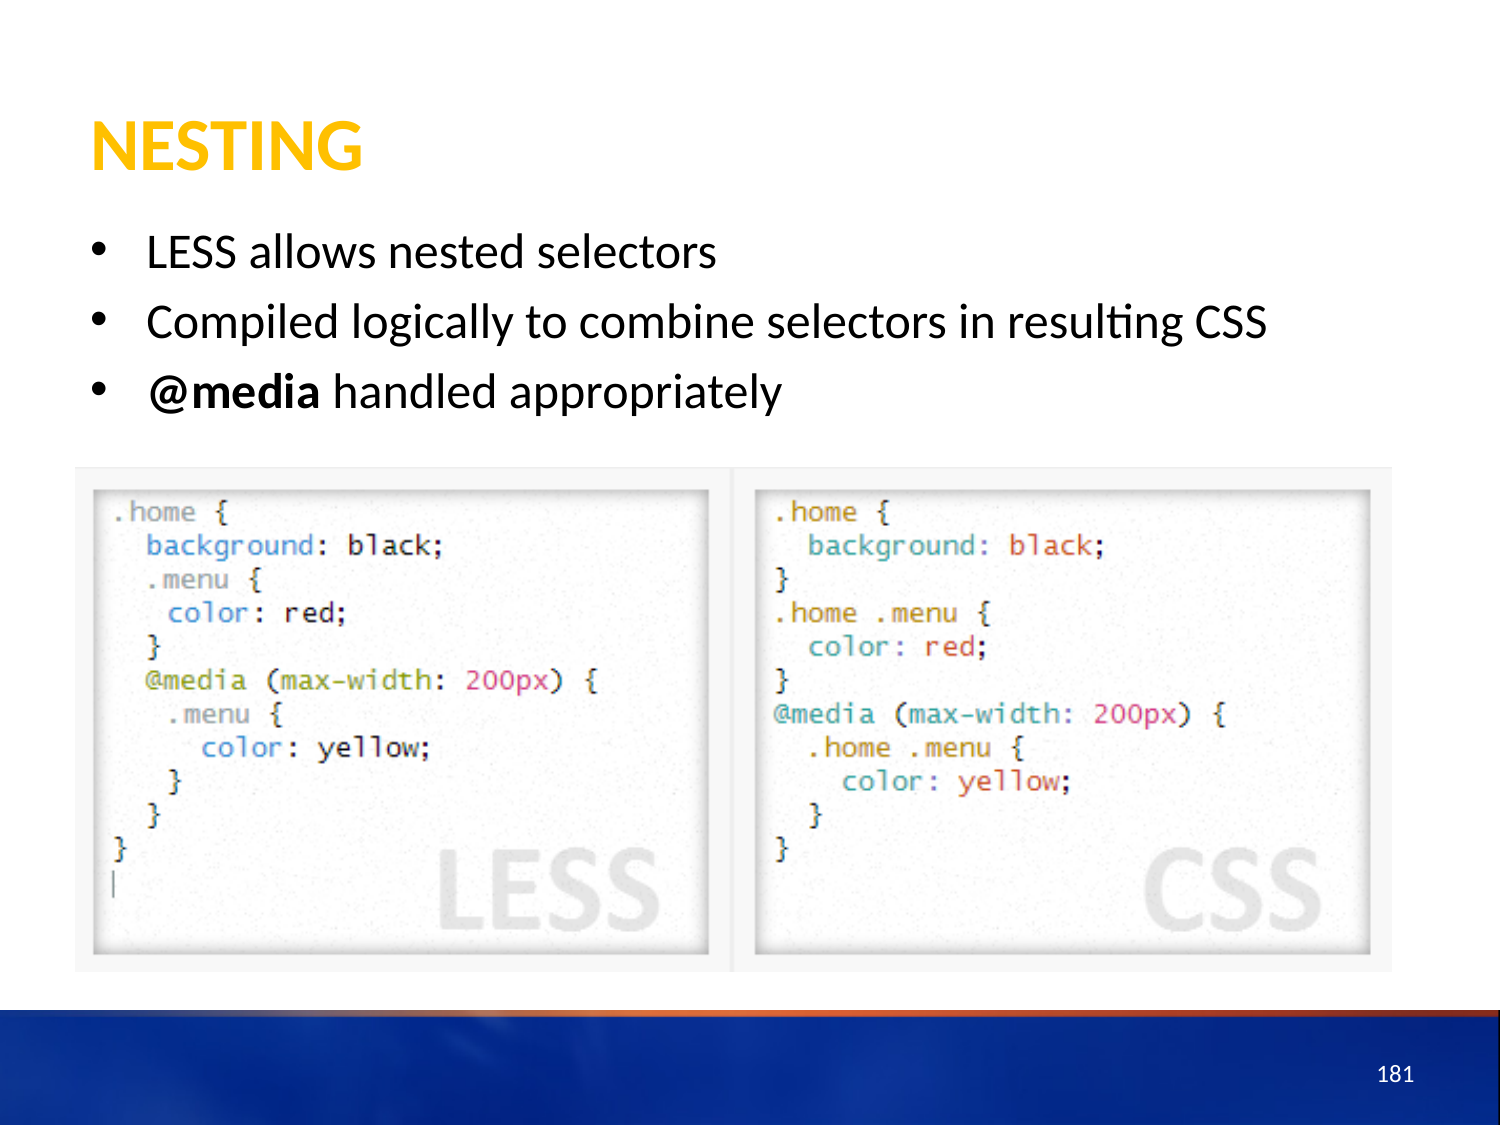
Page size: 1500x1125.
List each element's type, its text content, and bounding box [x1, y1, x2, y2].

title Nesting [75, 93, 1425, 188]
slide_number 181 [1215, 1042, 1430, 1103]
picture [0, 1010, 1500, 1125]
picture [75, 467, 1392, 972]
list LESS allows nested selectors Compiled logically to combine selectors in resulting CSS @media handled appropriately [75, 210, 1425, 1005]
